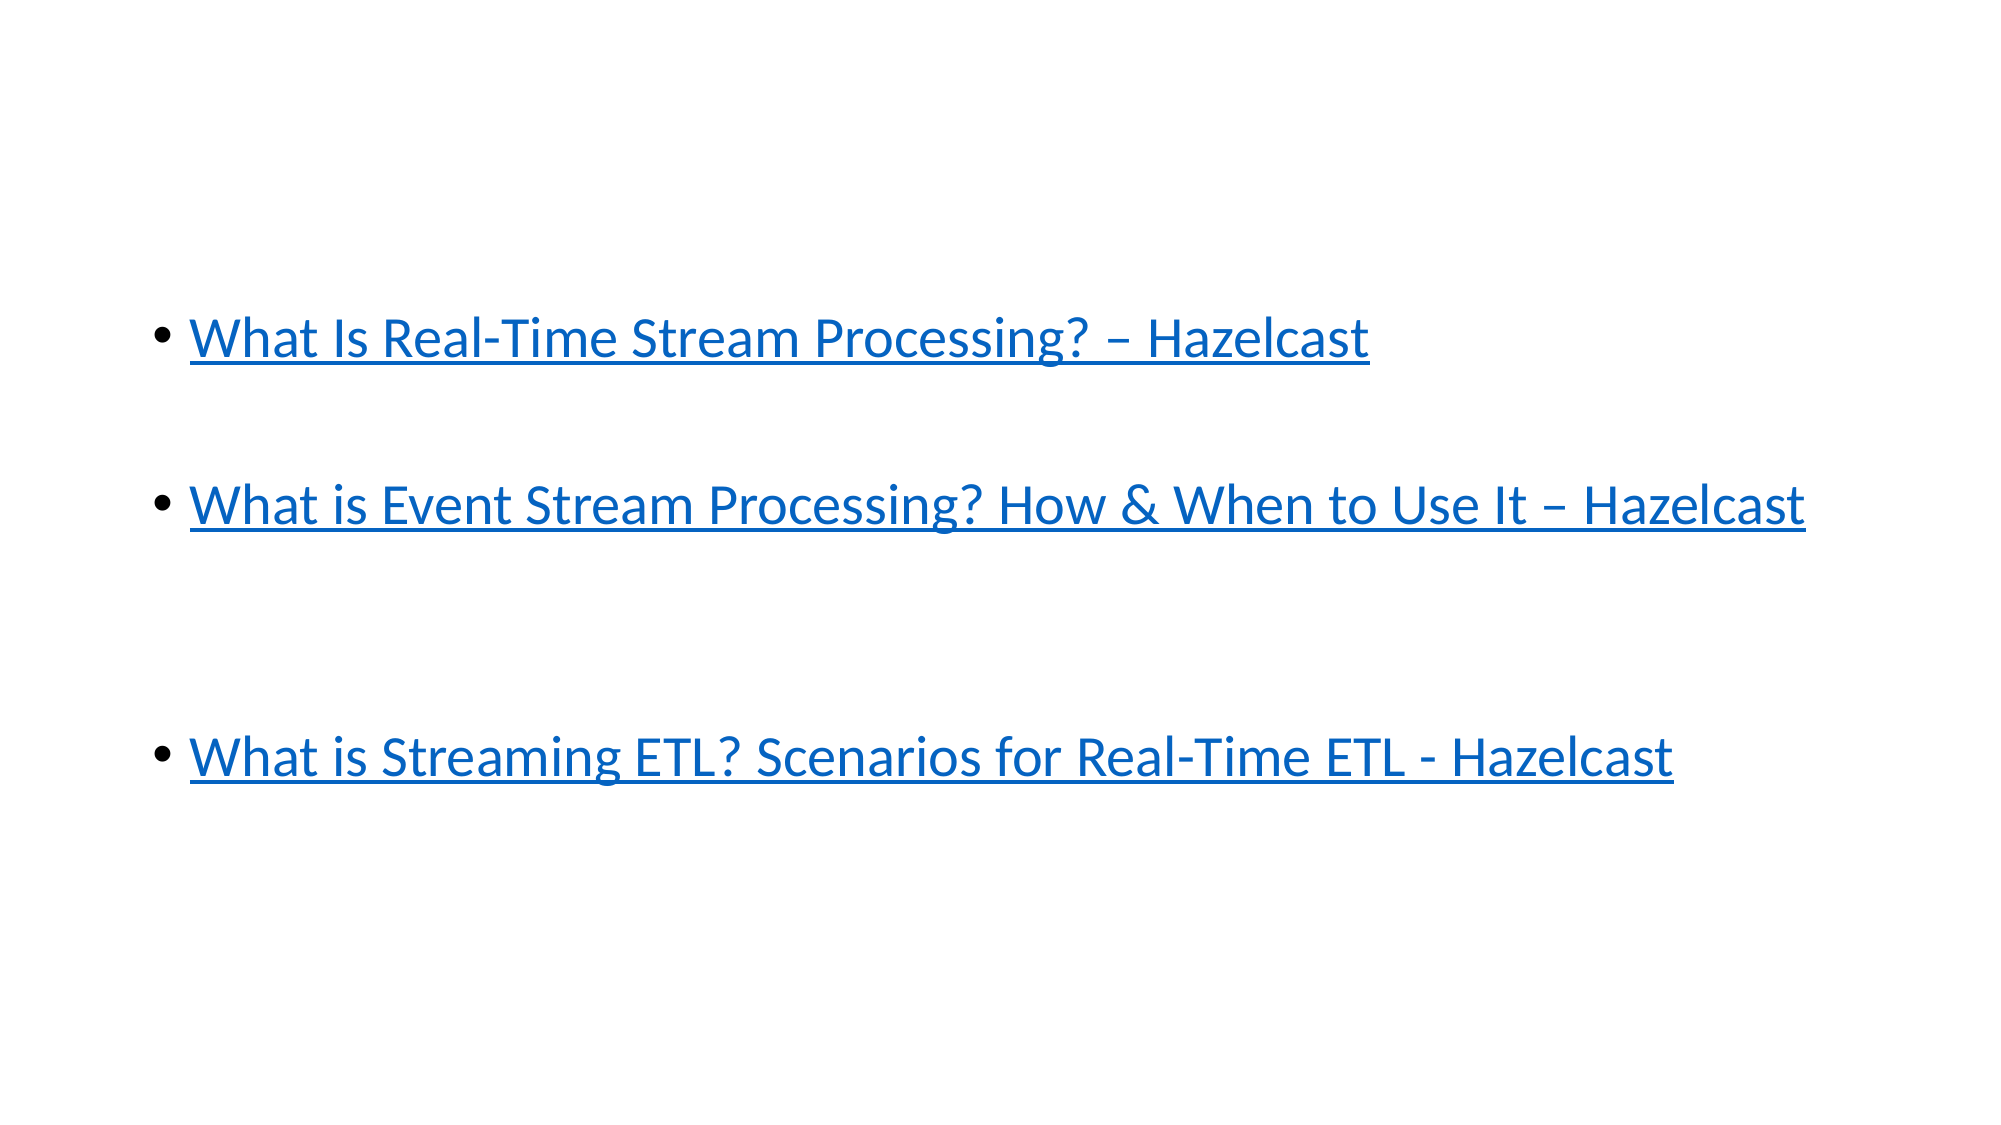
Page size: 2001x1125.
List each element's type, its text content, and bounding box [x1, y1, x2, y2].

list What Is Real-Time Stream Processing? – Hazelcast What is Event Stream Processing? How & When to Use It – Hazelcast What is Streaming ETL? Scenarios for Real-Time ETL - Hazelcast [137, 299, 1863, 1014]
